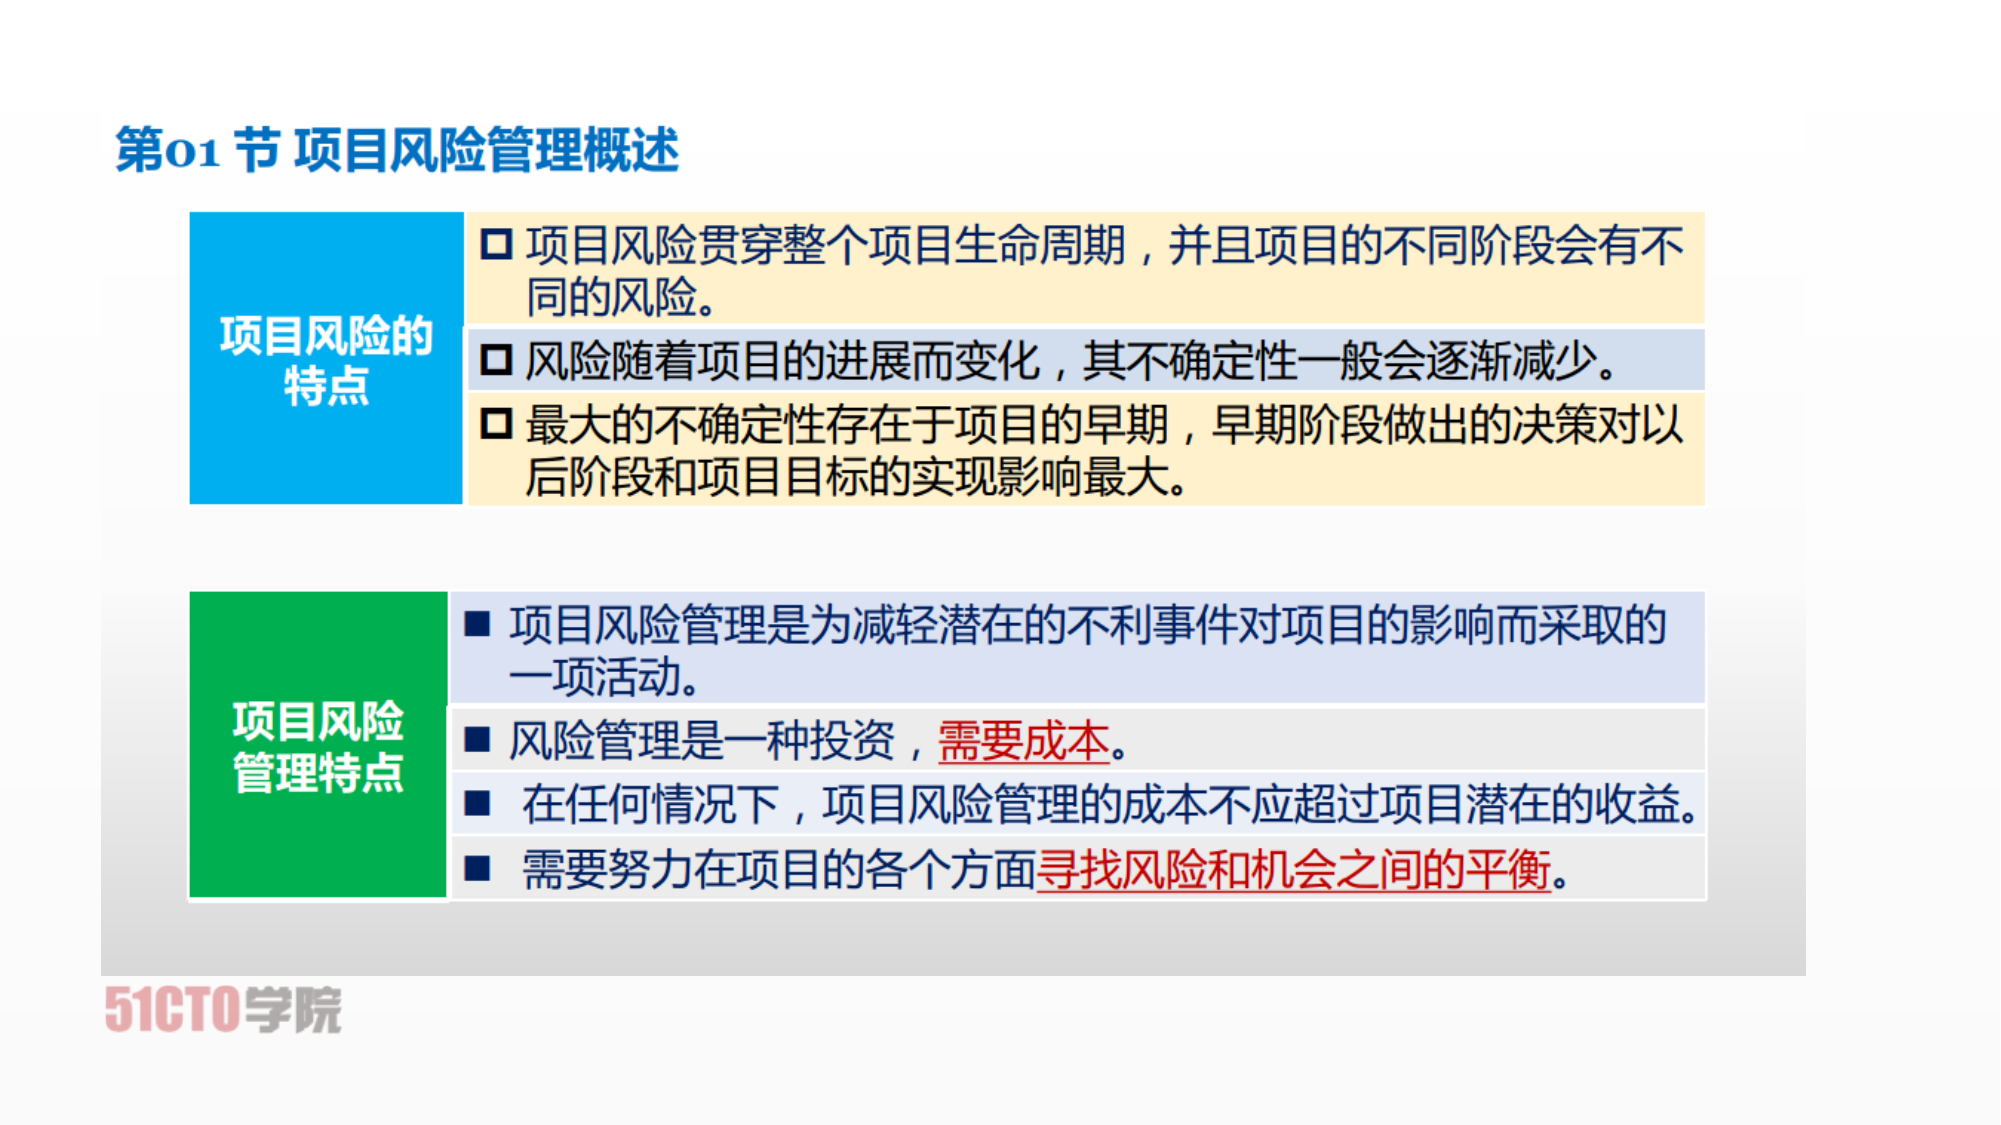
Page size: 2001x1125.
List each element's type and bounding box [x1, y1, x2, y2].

picture [45, 101, 1806, 1057]
